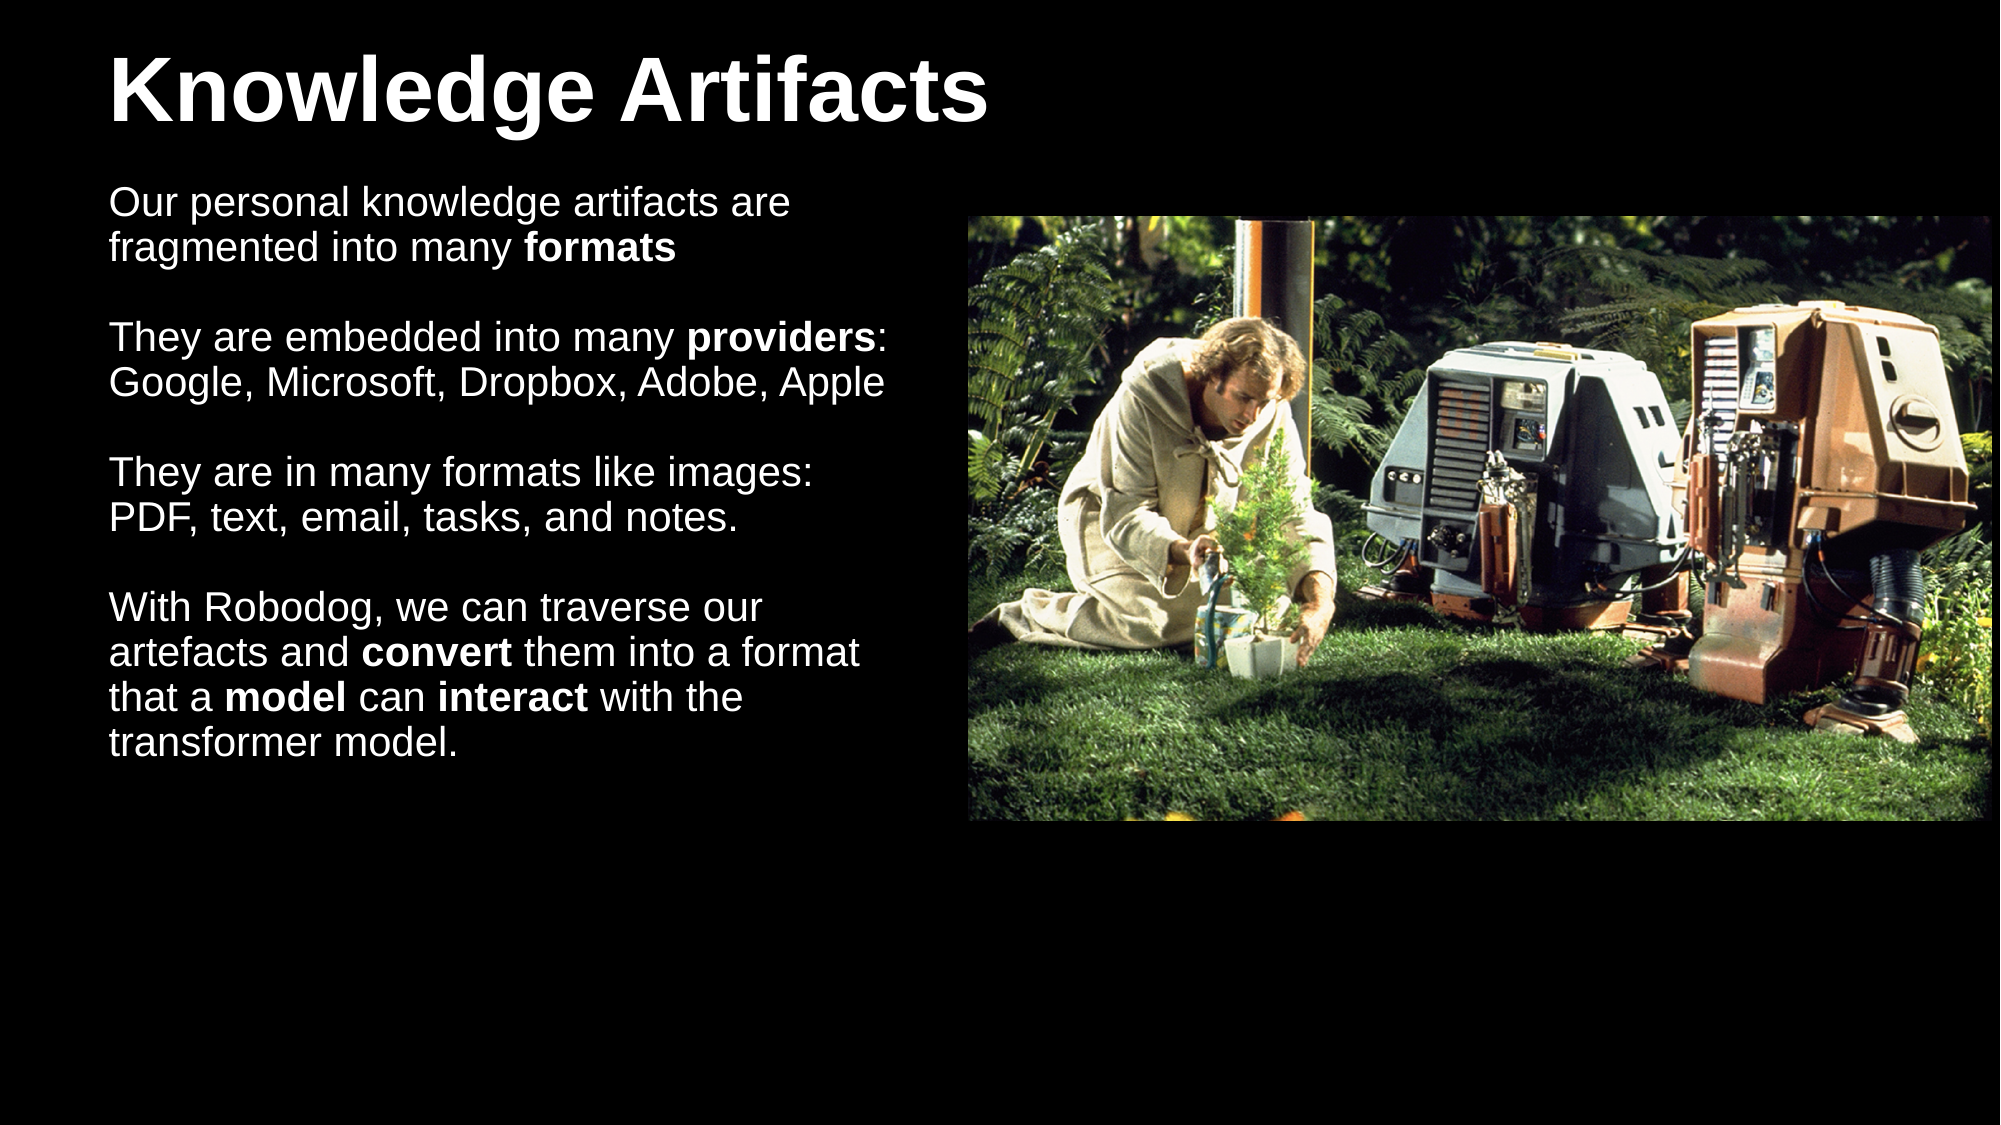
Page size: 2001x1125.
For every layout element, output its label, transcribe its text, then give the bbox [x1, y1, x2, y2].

title Knowledge Artifacts [88, 0, 1425, 161]
picture [967, 216, 1992, 821]
subtitle Our personal knowledge artifacts are fragmented into many formats They are embedded into many providers: Google, Microsoft, Dropbox, Adobe, Apple They are in many formats like images: PDF, text, email, tasks, and notes. With Robodog, we can traverse our artefacts and convert them into a format that a model can interact with the transformer model. [88, 160, 923, 903]
